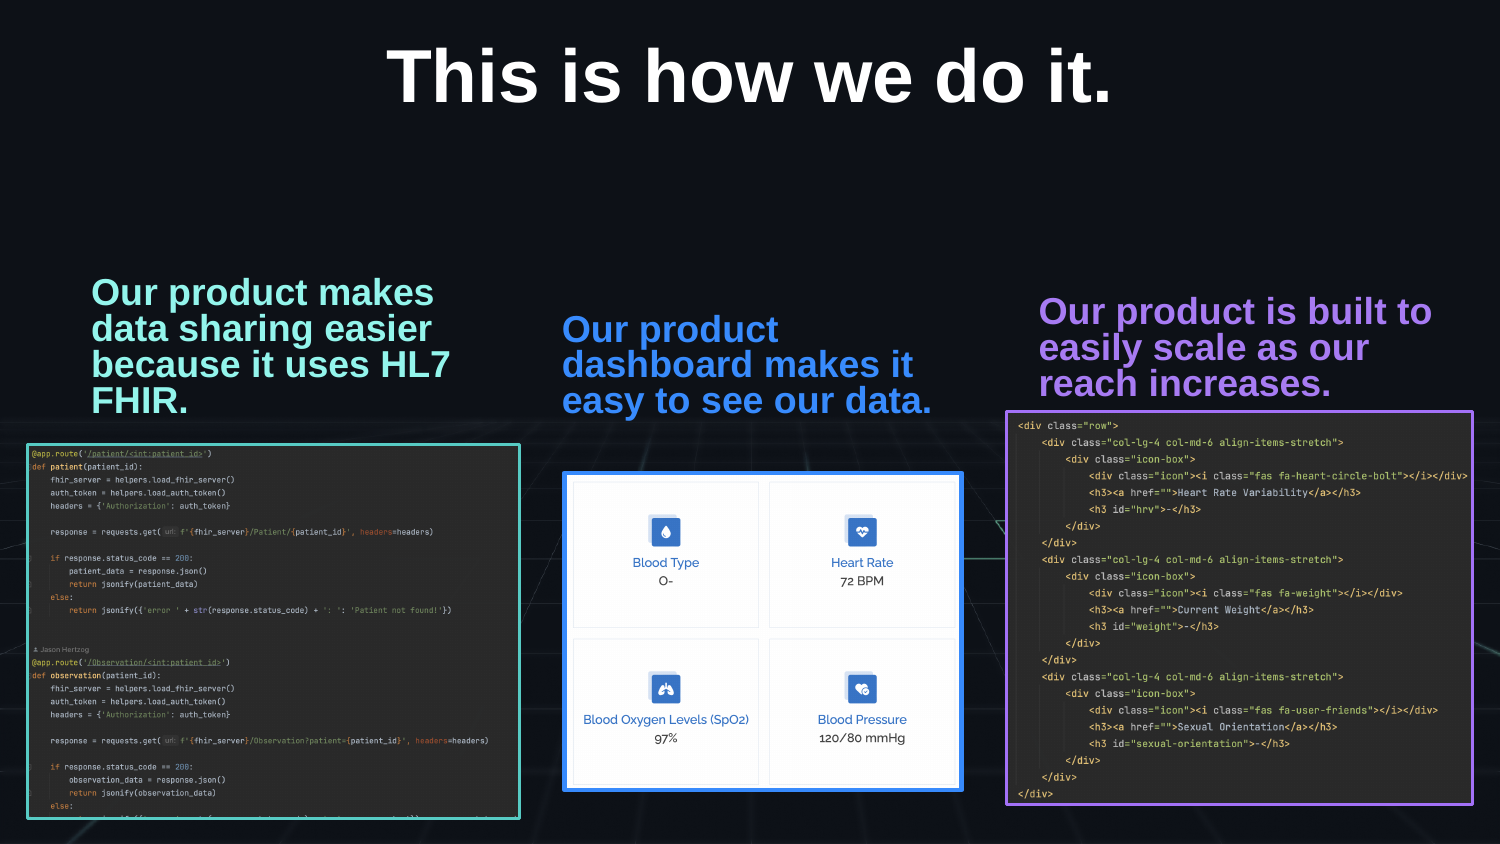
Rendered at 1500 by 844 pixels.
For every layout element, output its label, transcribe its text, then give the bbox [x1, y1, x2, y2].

text_box Our product dashboard makes it easy to see our data. [561, 313, 965, 422]
text_box Our product is built to easily scale as our reach increases. [1038, 295, 1442, 404]
text_box Our product makes data sharing easier because it uses HL7 FHIR. [91, 276, 457, 421]
picture [0, 0, 1500, 844]
text_box This is how we do it. [58, 45, 1442, 118]
